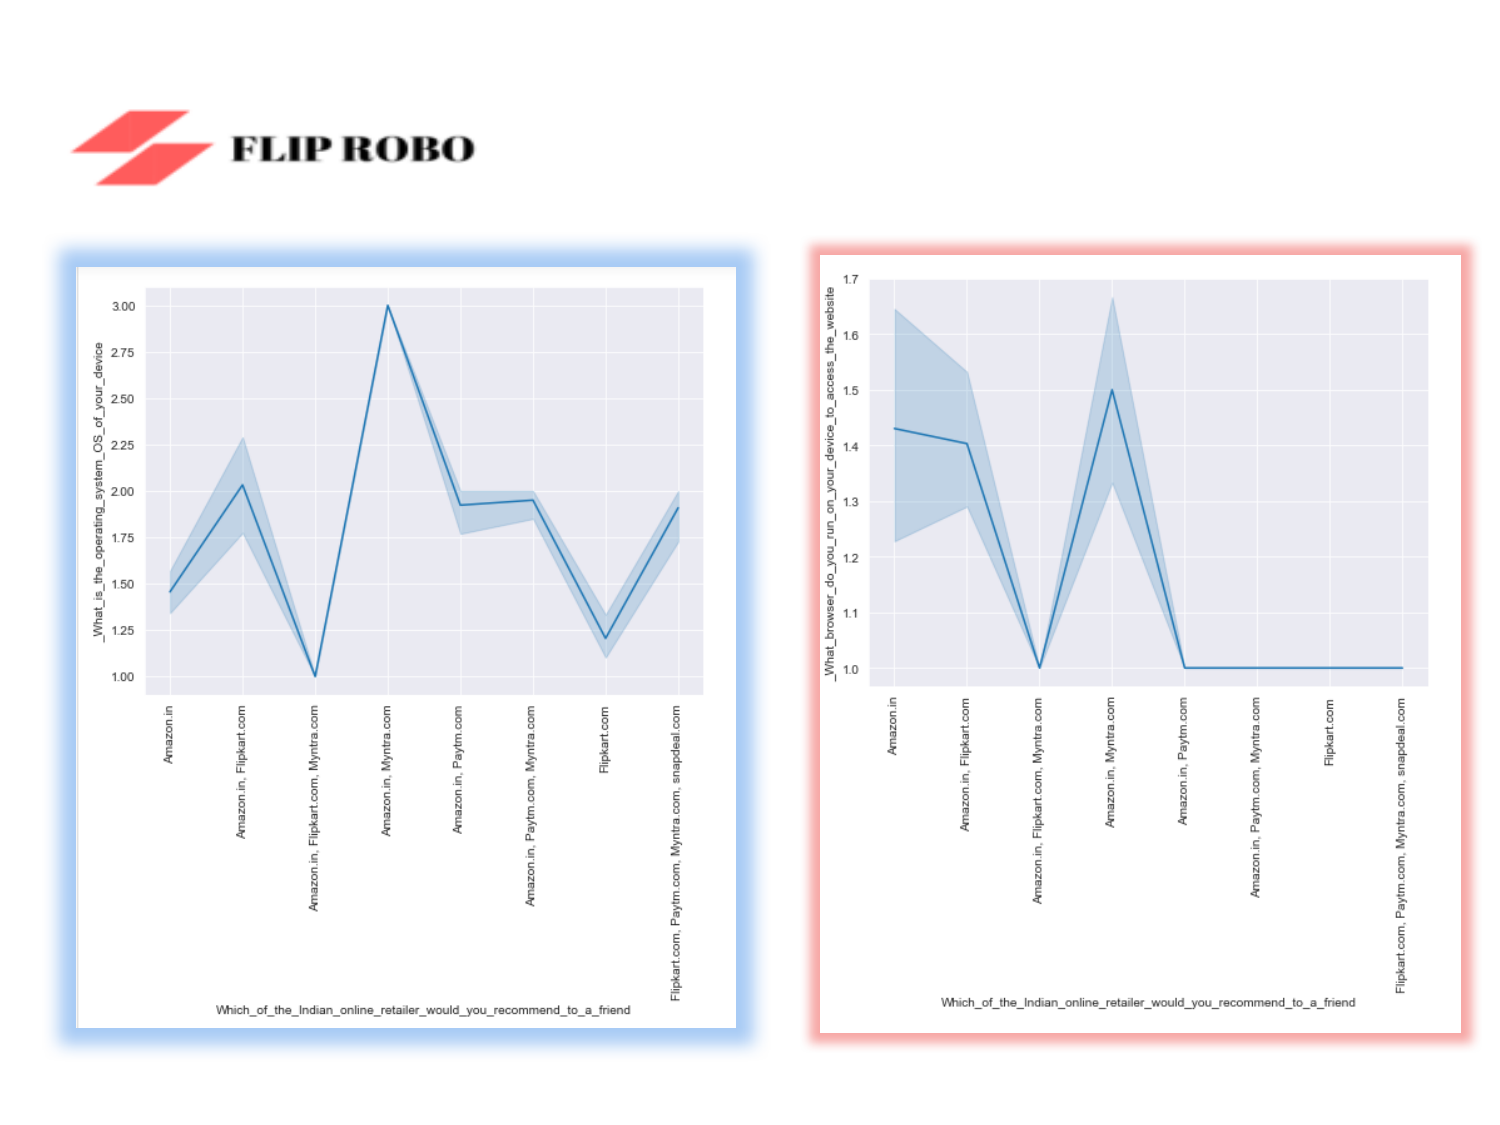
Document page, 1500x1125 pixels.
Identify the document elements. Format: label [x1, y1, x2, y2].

picture [820, 255, 1462, 1034]
picture [76, 266, 736, 1028]
picture [52, 89, 514, 215]
